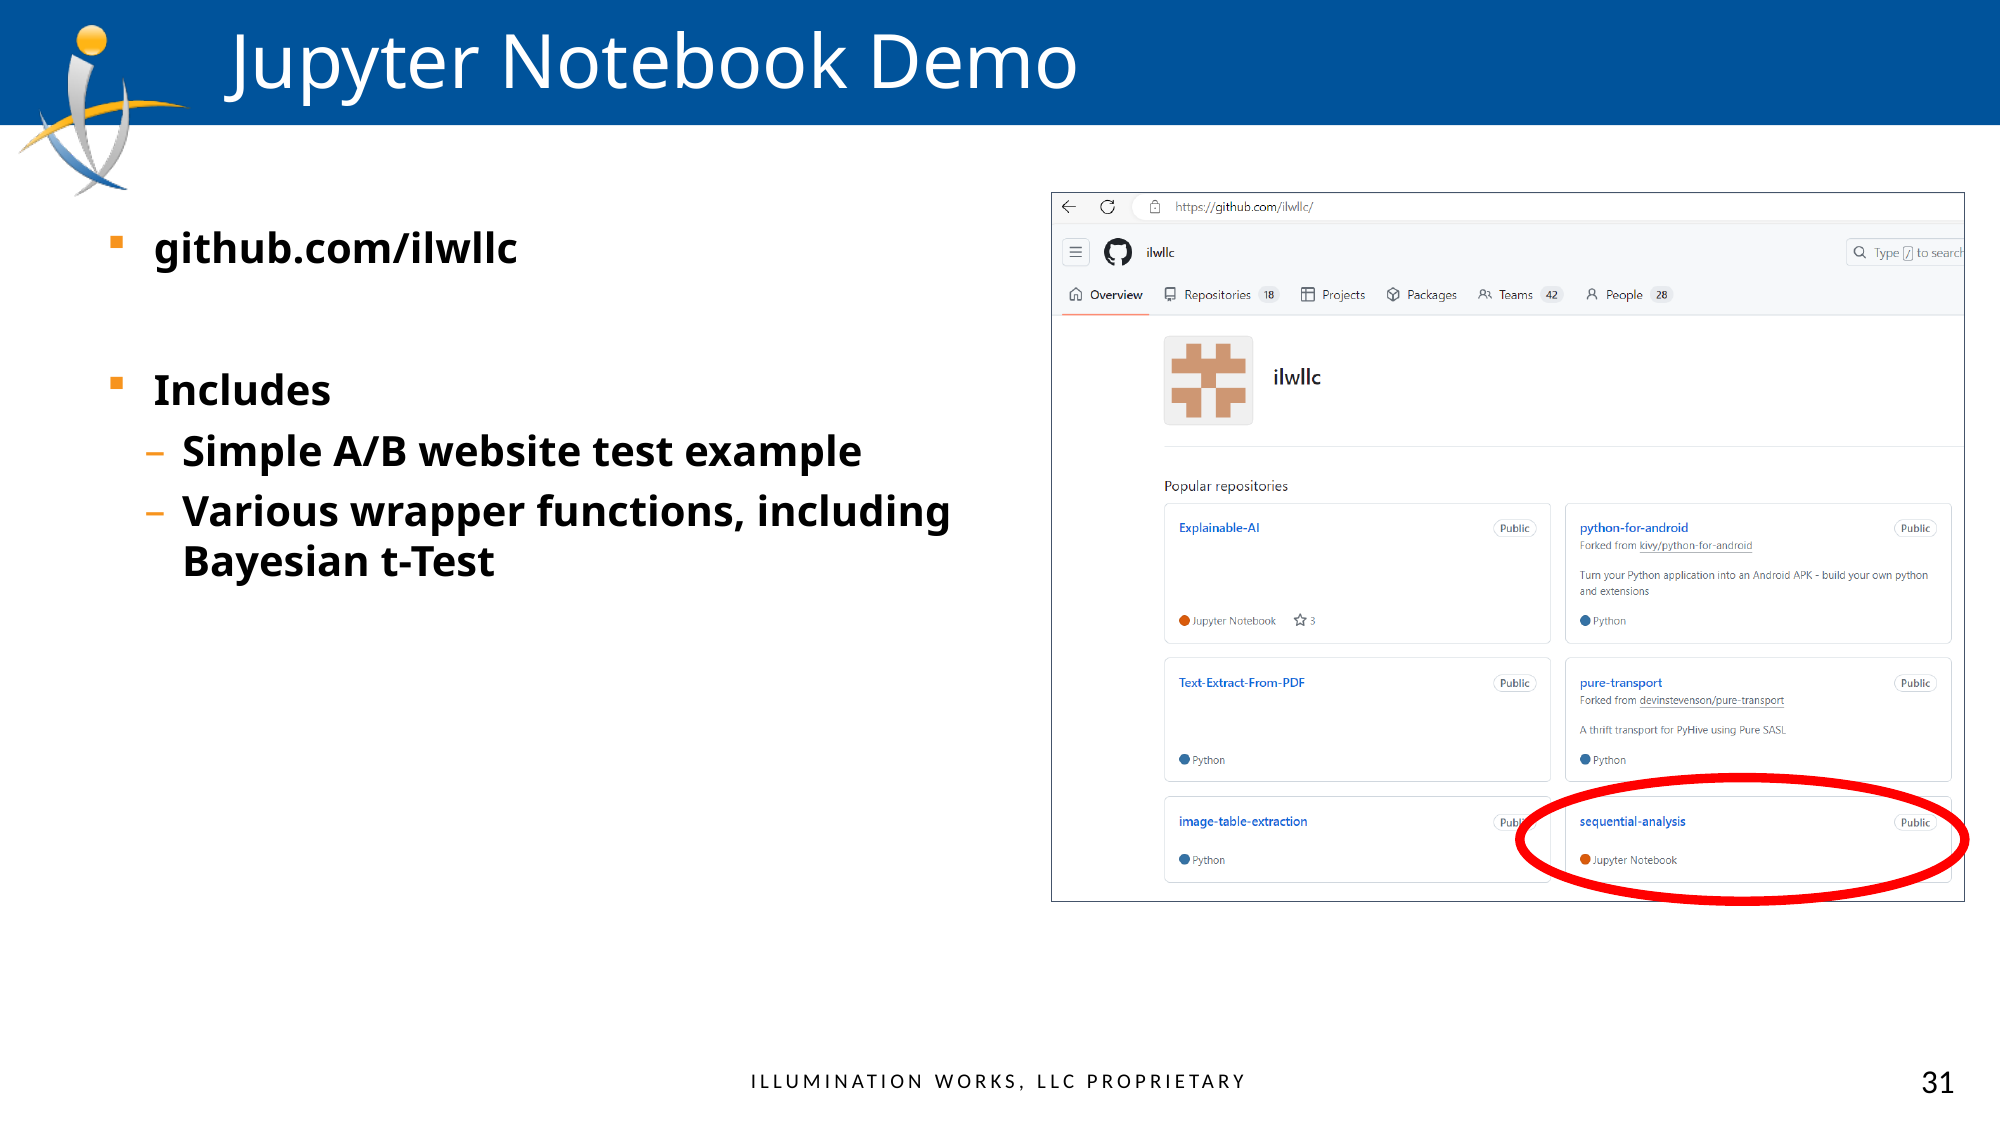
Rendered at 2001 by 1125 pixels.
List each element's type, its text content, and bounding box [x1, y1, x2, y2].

list github.com/ilwllc Includes Simple A/B website test example Various wrapper functions, including Bayesian t-Test [92, 214, 1052, 1019]
slide_number 30 [1519, 1050, 1970, 1110]
picture [0, 9, 204, 214]
picture [1051, 192, 1965, 902]
title Jupyter Notebook Demo [215, 24, 1924, 105]
